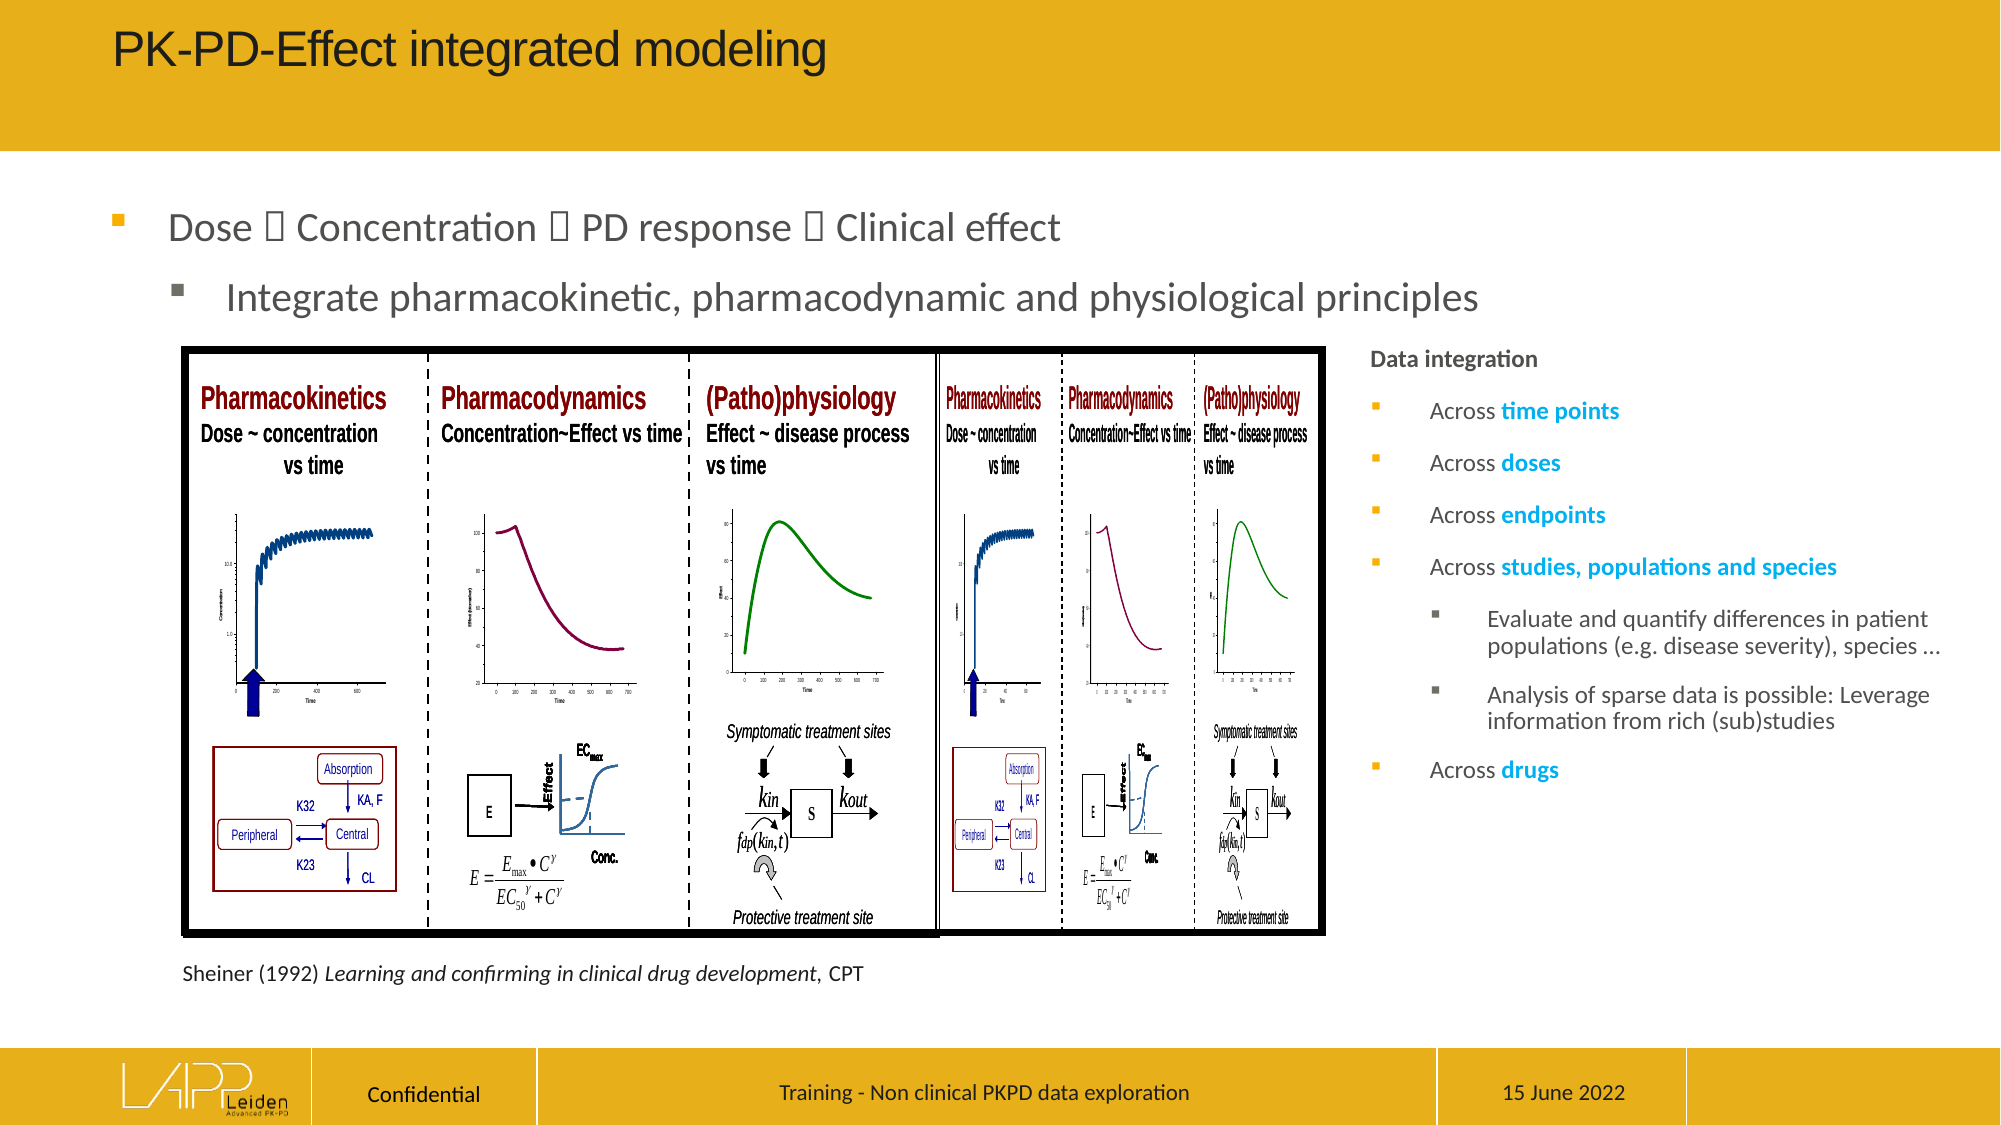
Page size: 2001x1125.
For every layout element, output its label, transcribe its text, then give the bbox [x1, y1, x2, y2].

picture [180, 345, 1329, 940]
picture [85, 1018, 322, 1125]
list Dose  Concentration  PD response  Clinical effect Integrate pharmacokinetic, pharmacodynamic and physiological principles [108, 205, 1894, 997]
text_box Sheiner (1992) Learning and confirming in clinical drug development, CPT [168, 950, 941, 994]
title PK-PD-Effect integrated modeling [112, 22, 1894, 77]
text_box Data integration Across time points Across doses Across endpoints Across studies, populations and species Evaluate and quantify differences in patient populations (e.g. disease severity), species … Analysis of sparse data is possible: Leverage information from rich (sub)studies Across drugs [1370, 346, 1966, 1125]
footer Training - Non clinical PKPD data exploration [548, 1061, 1370, 1122]
